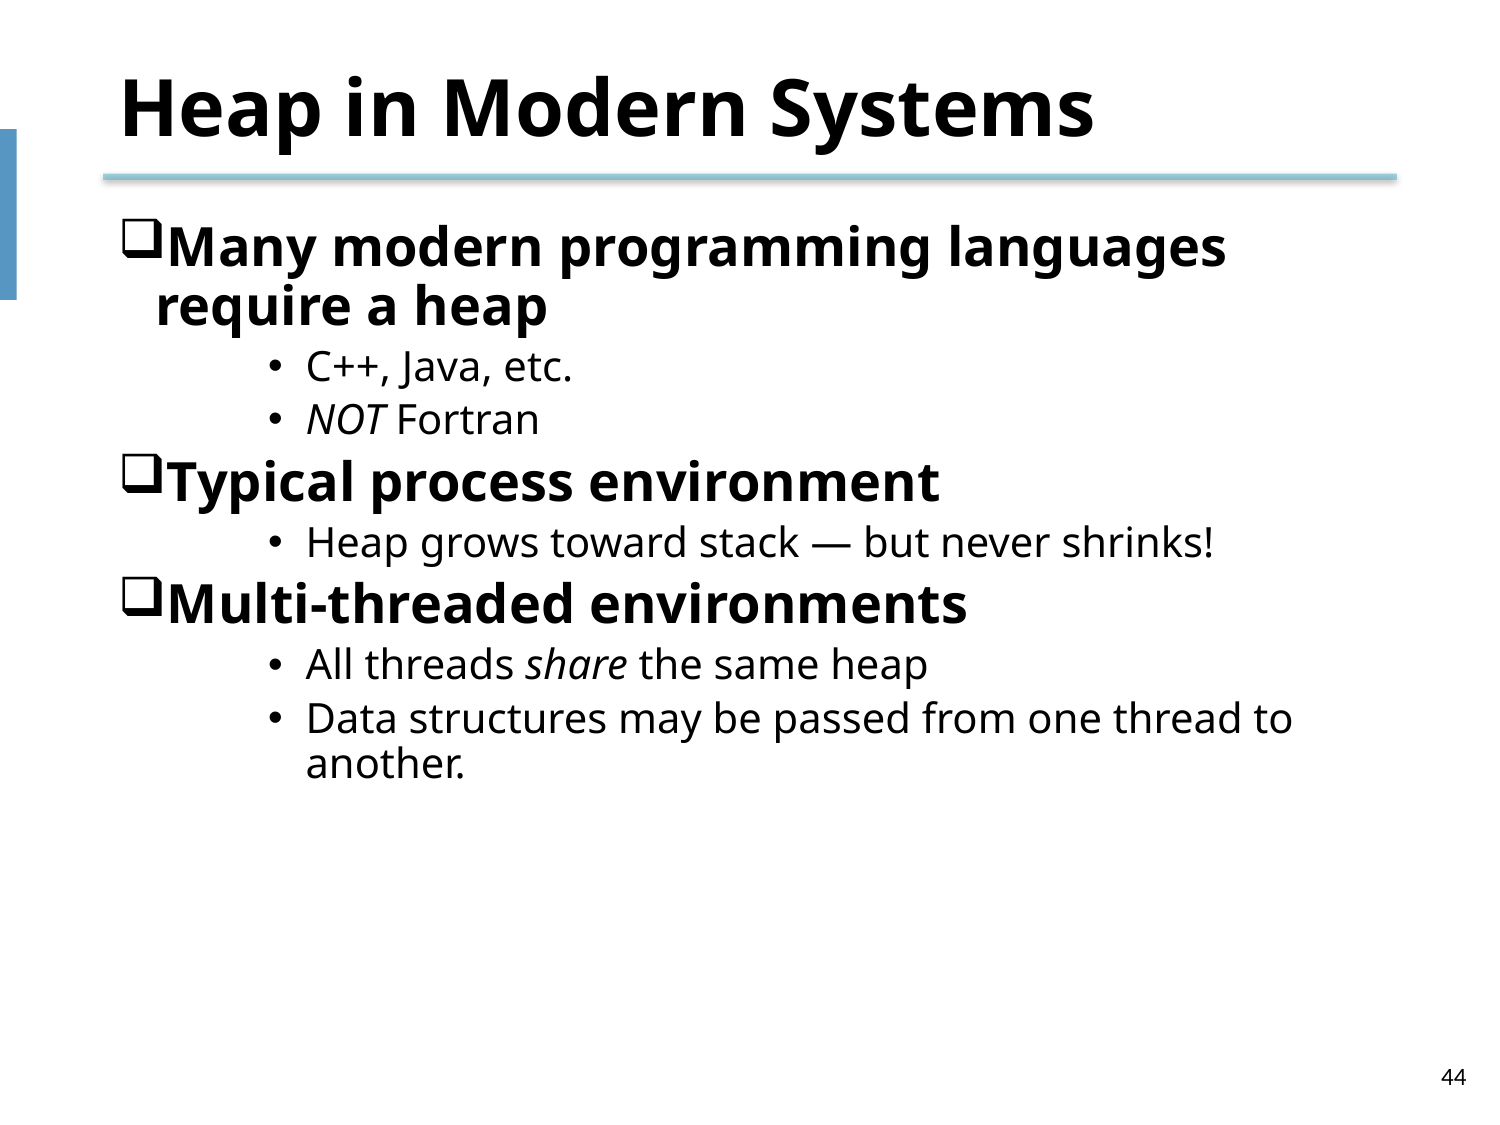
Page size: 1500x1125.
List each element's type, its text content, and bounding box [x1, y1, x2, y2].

slide_number 44 [1131, 1045, 1482, 1106]
title Heap in Modern Systems [103, 25, 1397, 185]
list Many modern programming languages require a heap C++, Java, etc. NOT Fortran Typical process environment Heap grows toward stack — but never shrinks! Multi-threaded environments All threads share the same heap Data structures may be passed from one thread to another. [103, 212, 1397, 977]
